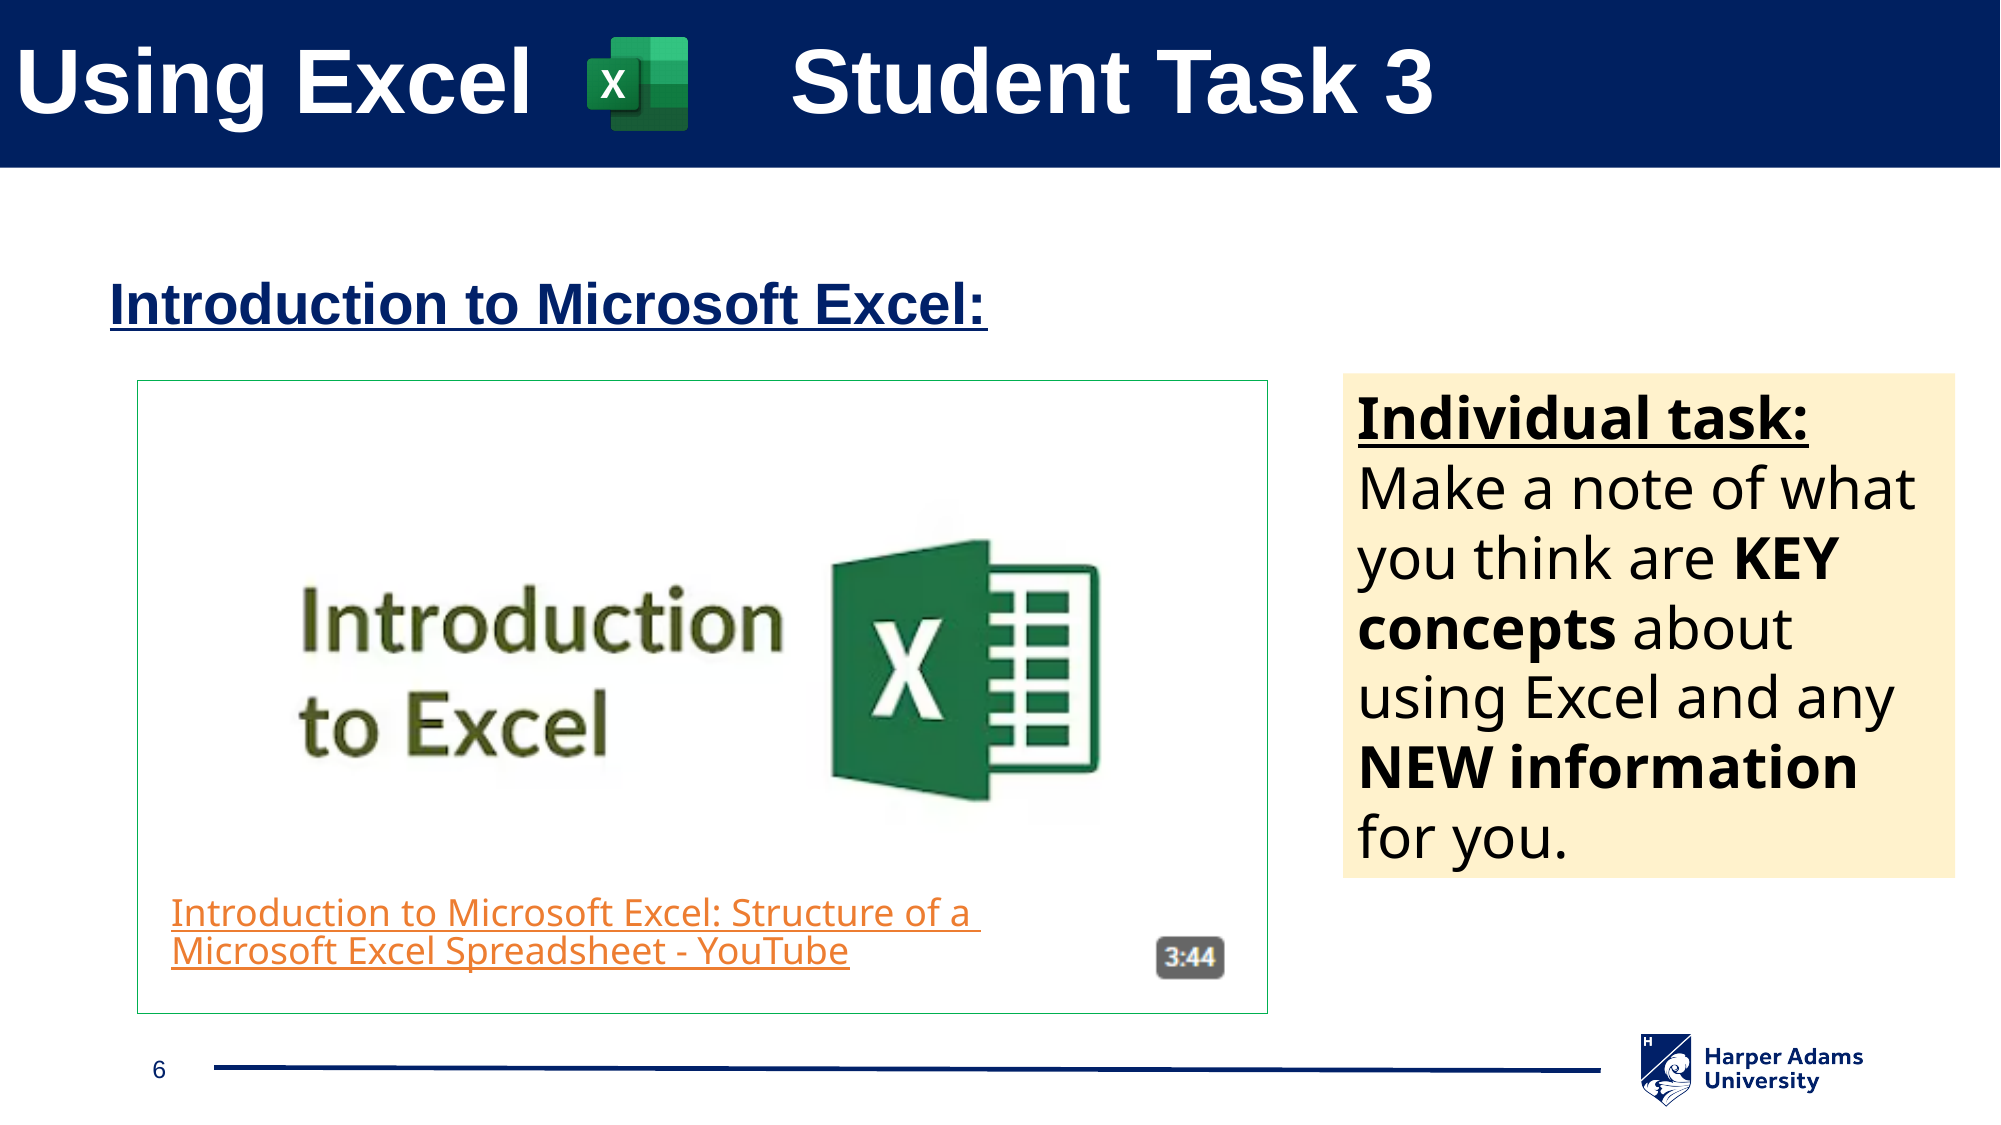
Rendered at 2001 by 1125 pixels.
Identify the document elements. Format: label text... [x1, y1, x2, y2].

slide_number 6 [137, 1038, 588, 1099]
picture [137, 380, 1268, 1014]
picture [1641, 1034, 1863, 1107]
picture [587, 37, 688, 131]
list Introduction to Microsoft Excel: [94, 223, 1820, 938]
text_box Individual task: Make a note of what you think are KEY concepts about using Excel and any NEW information for you. [1343, 373, 1956, 878]
title Using Excel Student Task 3 [0, 0, 2000, 168]
